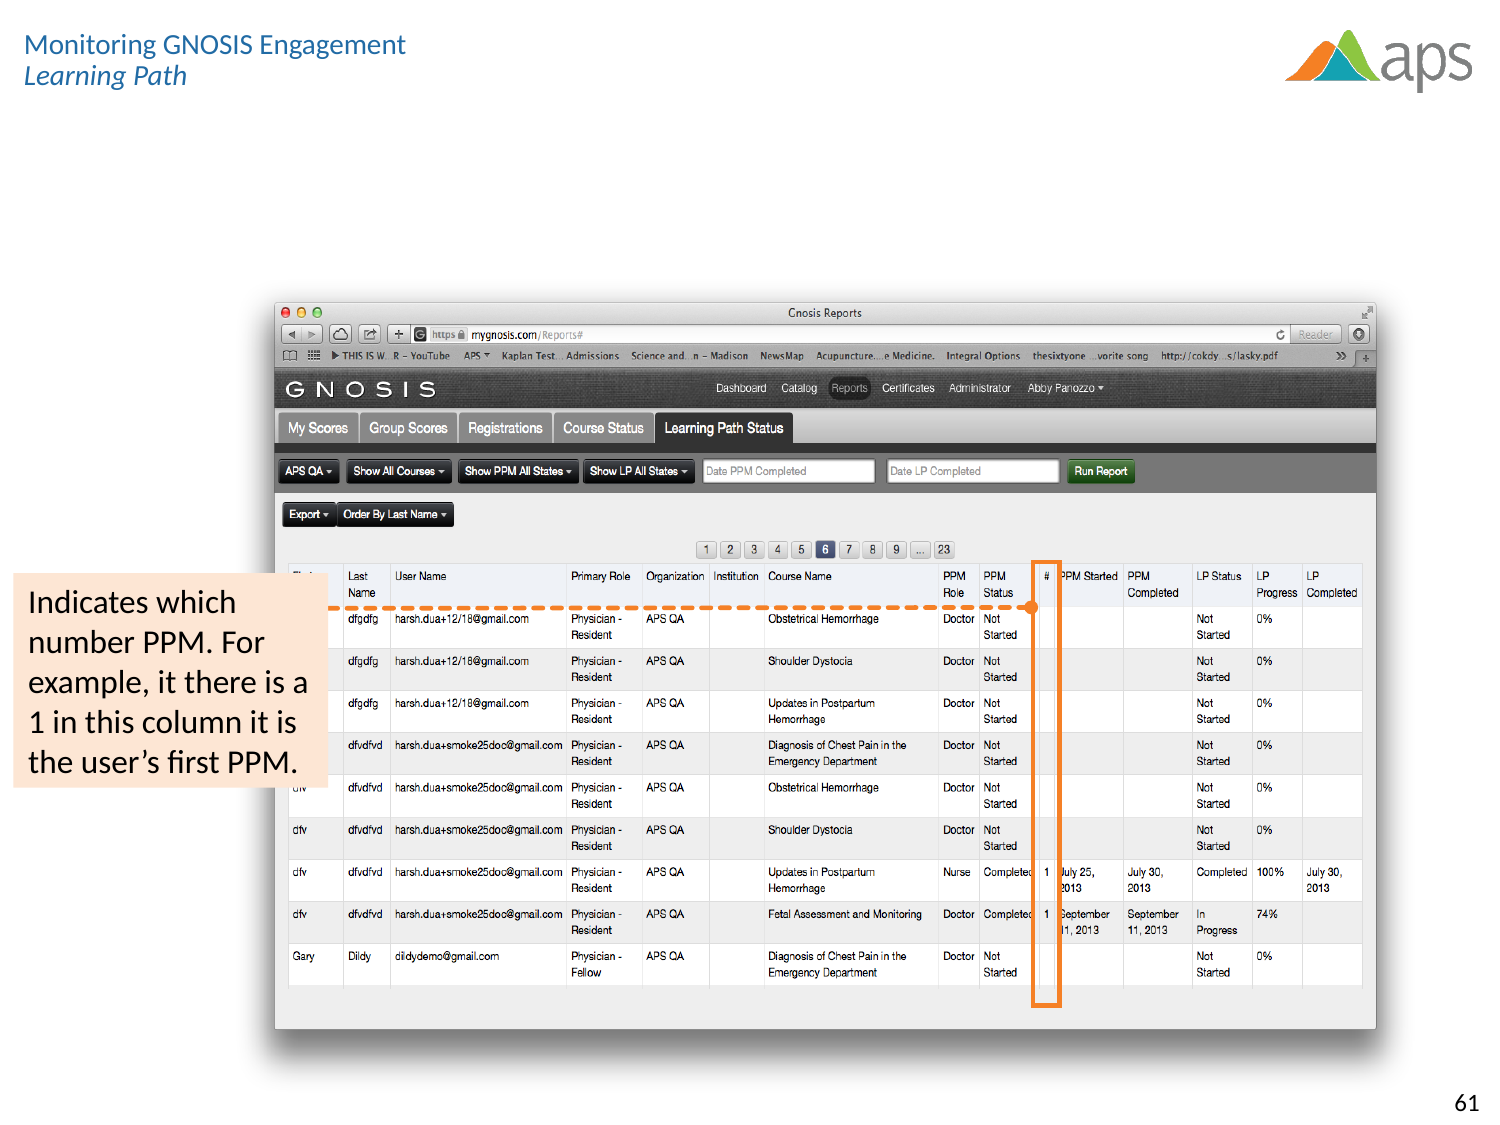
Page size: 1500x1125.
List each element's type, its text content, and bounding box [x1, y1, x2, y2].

text_box Indicates which number PPM. For example, it there is a 1 in this column it is the user’s first PPM. [13, 573, 149, 788]
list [149, 271, 1500, 1100]
picture [1279, 24, 1477, 98]
title Monitoring GNOSIS Engagement Learning Path [23, 29, 1268, 94]
